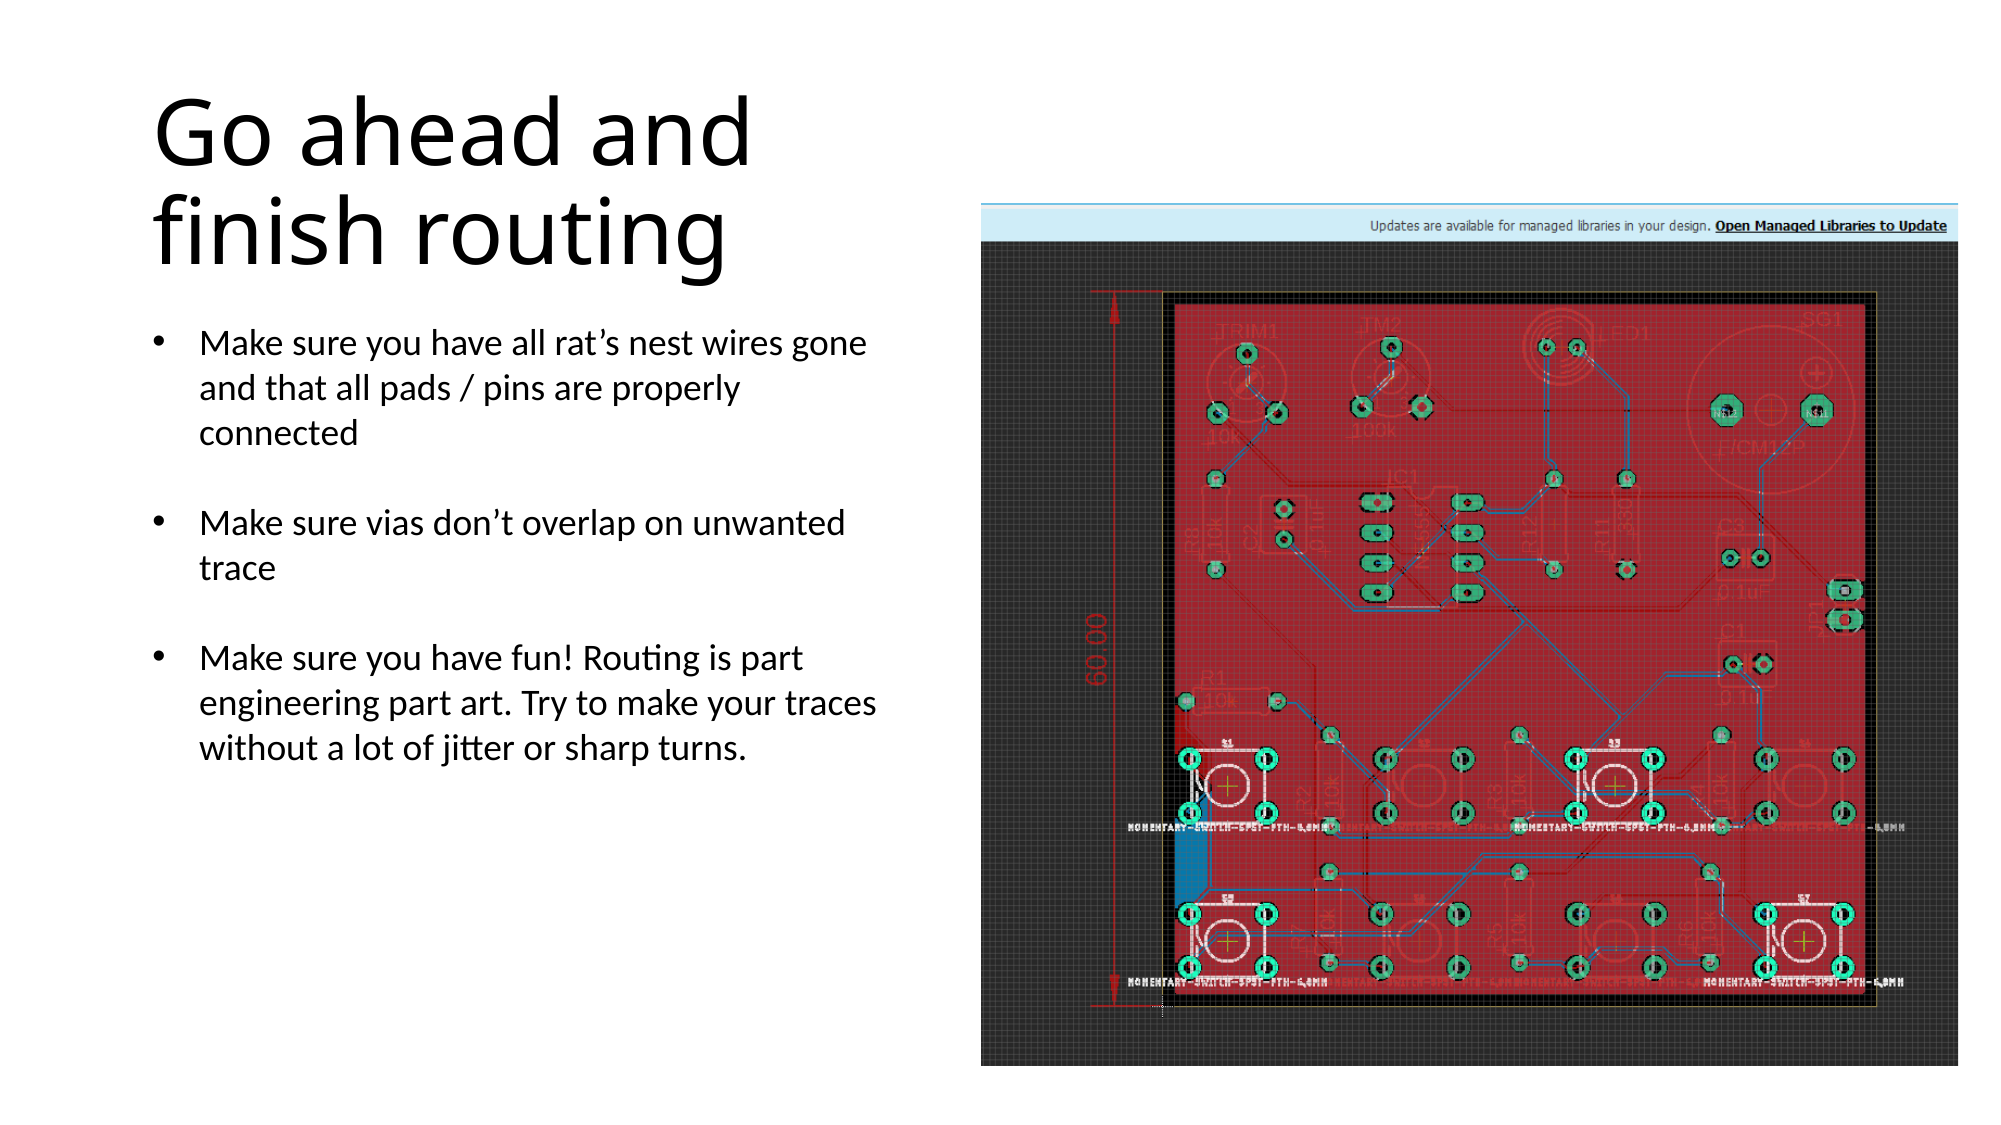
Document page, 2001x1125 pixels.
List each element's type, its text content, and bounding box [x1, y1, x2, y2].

text_box Make sure you have all rat’s nest wires gone and that all pads / pins are properly connected Make sure vias don’t overlap on unwanted trace Make sure you have fun! Routing is part engineering part art. Try to make your traces without a lot of jitter or sharp turns. [137, 310, 910, 821]
title Go ahead and finish routing [137, 59, 873, 310]
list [981, 198, 1959, 1066]
